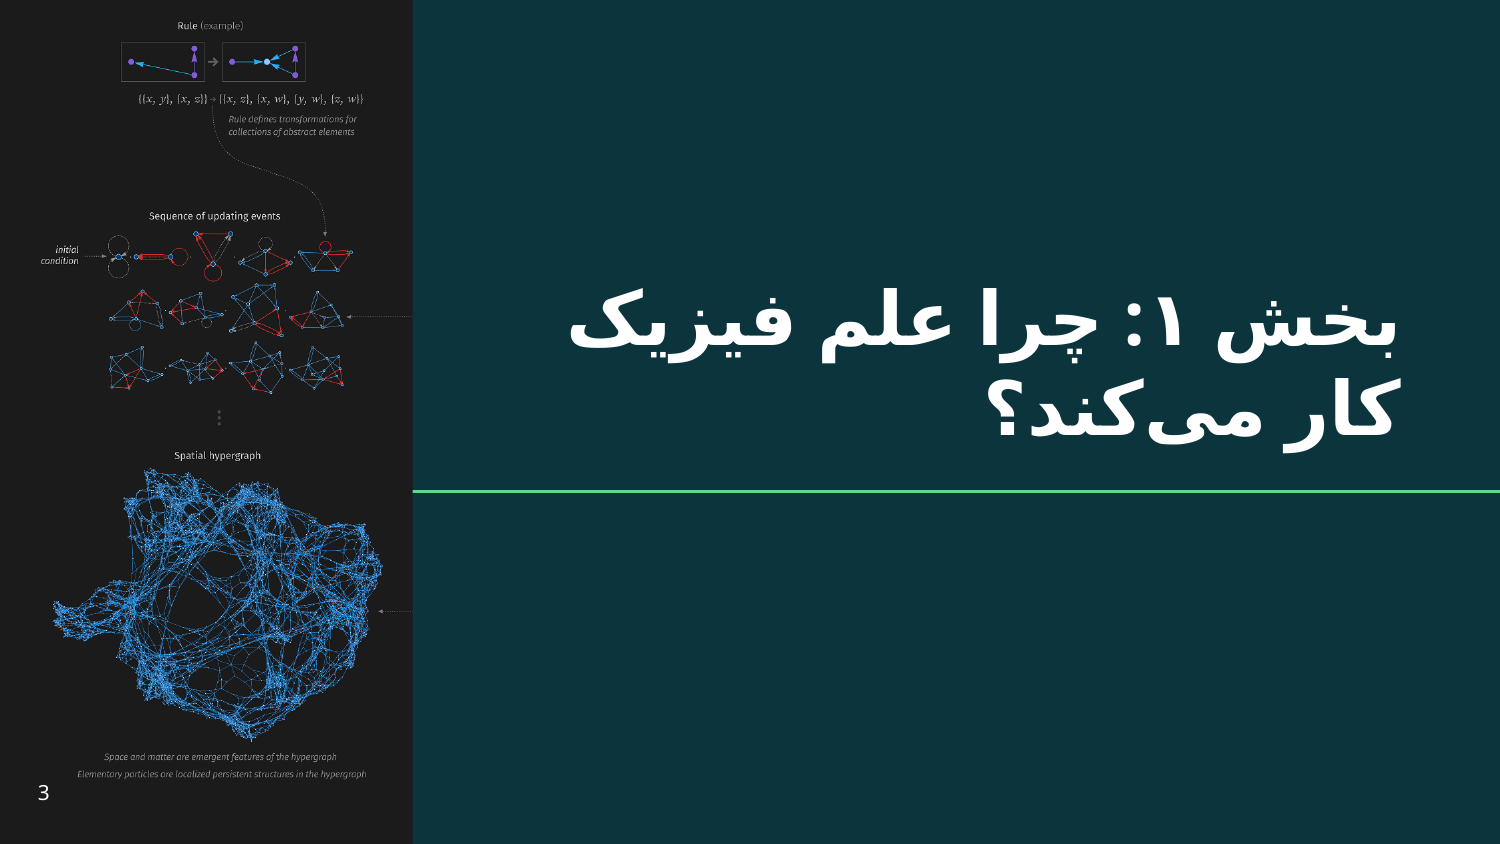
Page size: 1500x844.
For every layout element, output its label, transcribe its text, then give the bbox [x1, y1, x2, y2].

picture [0, 0, 413, 844]
title بخش ۱: چرا علم فیزیک کار می‌کند؟ [435, 74, 1417, 466]
